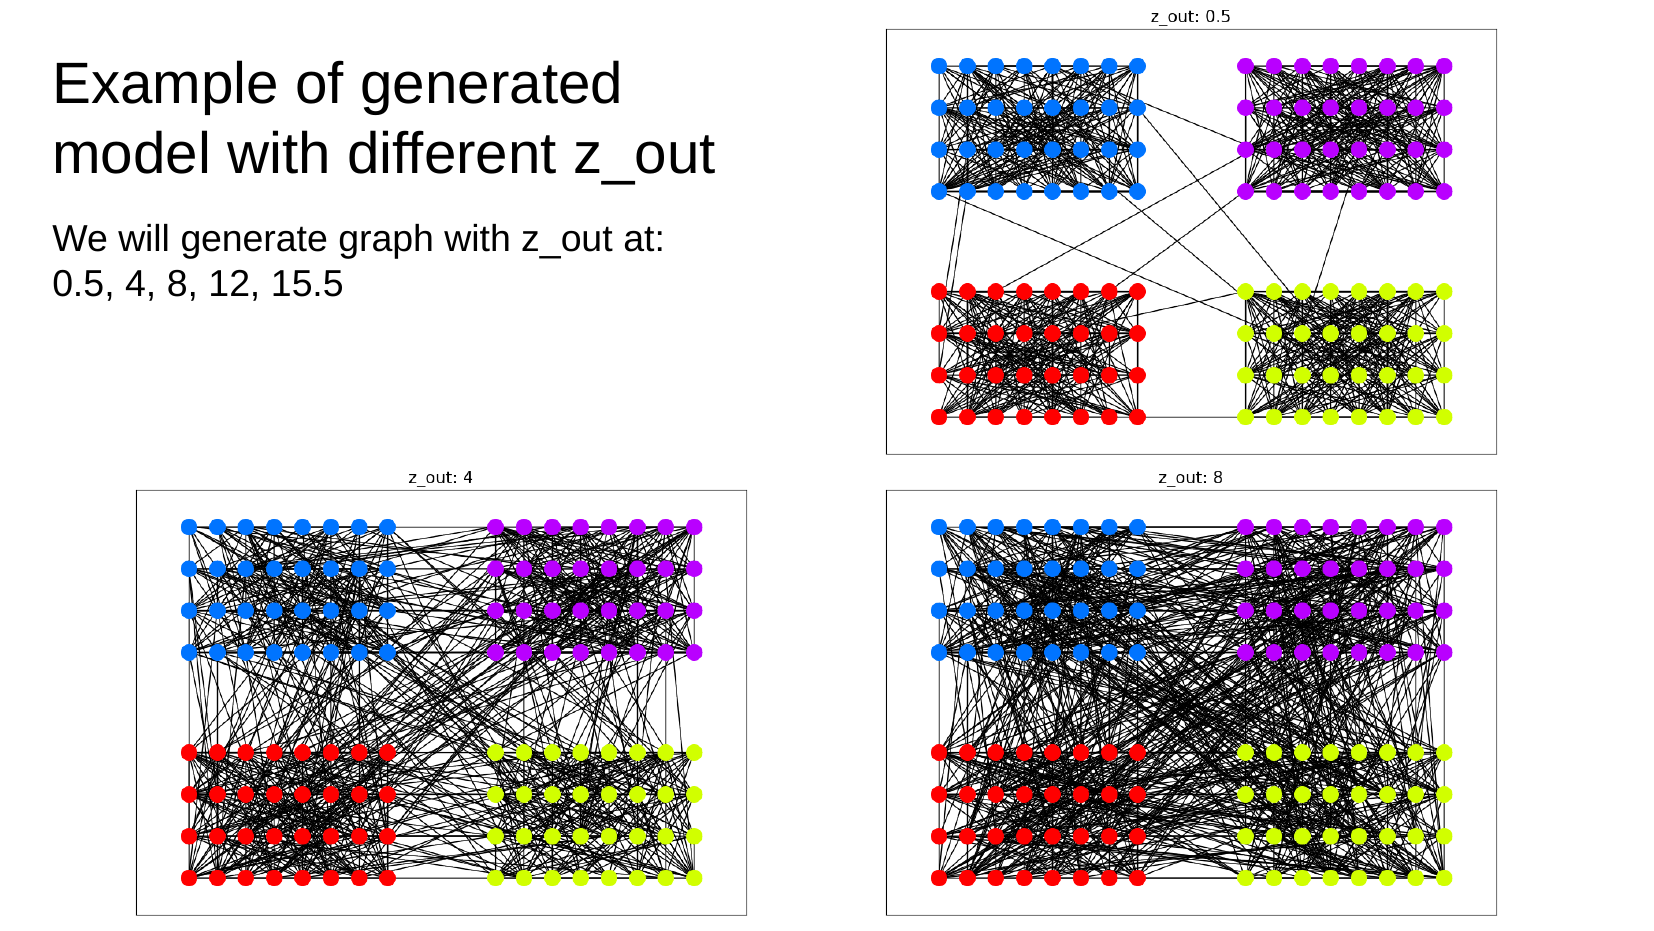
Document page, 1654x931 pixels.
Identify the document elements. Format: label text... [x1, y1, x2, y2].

text_box We will generate graph with z_out at: 0.5, 4, 8, 12, 15.5 [37, 206, 750, 375]
text_box Example of generated model with different z_out [37, 37, 750, 206]
picture [37, 0, 1575, 931]
